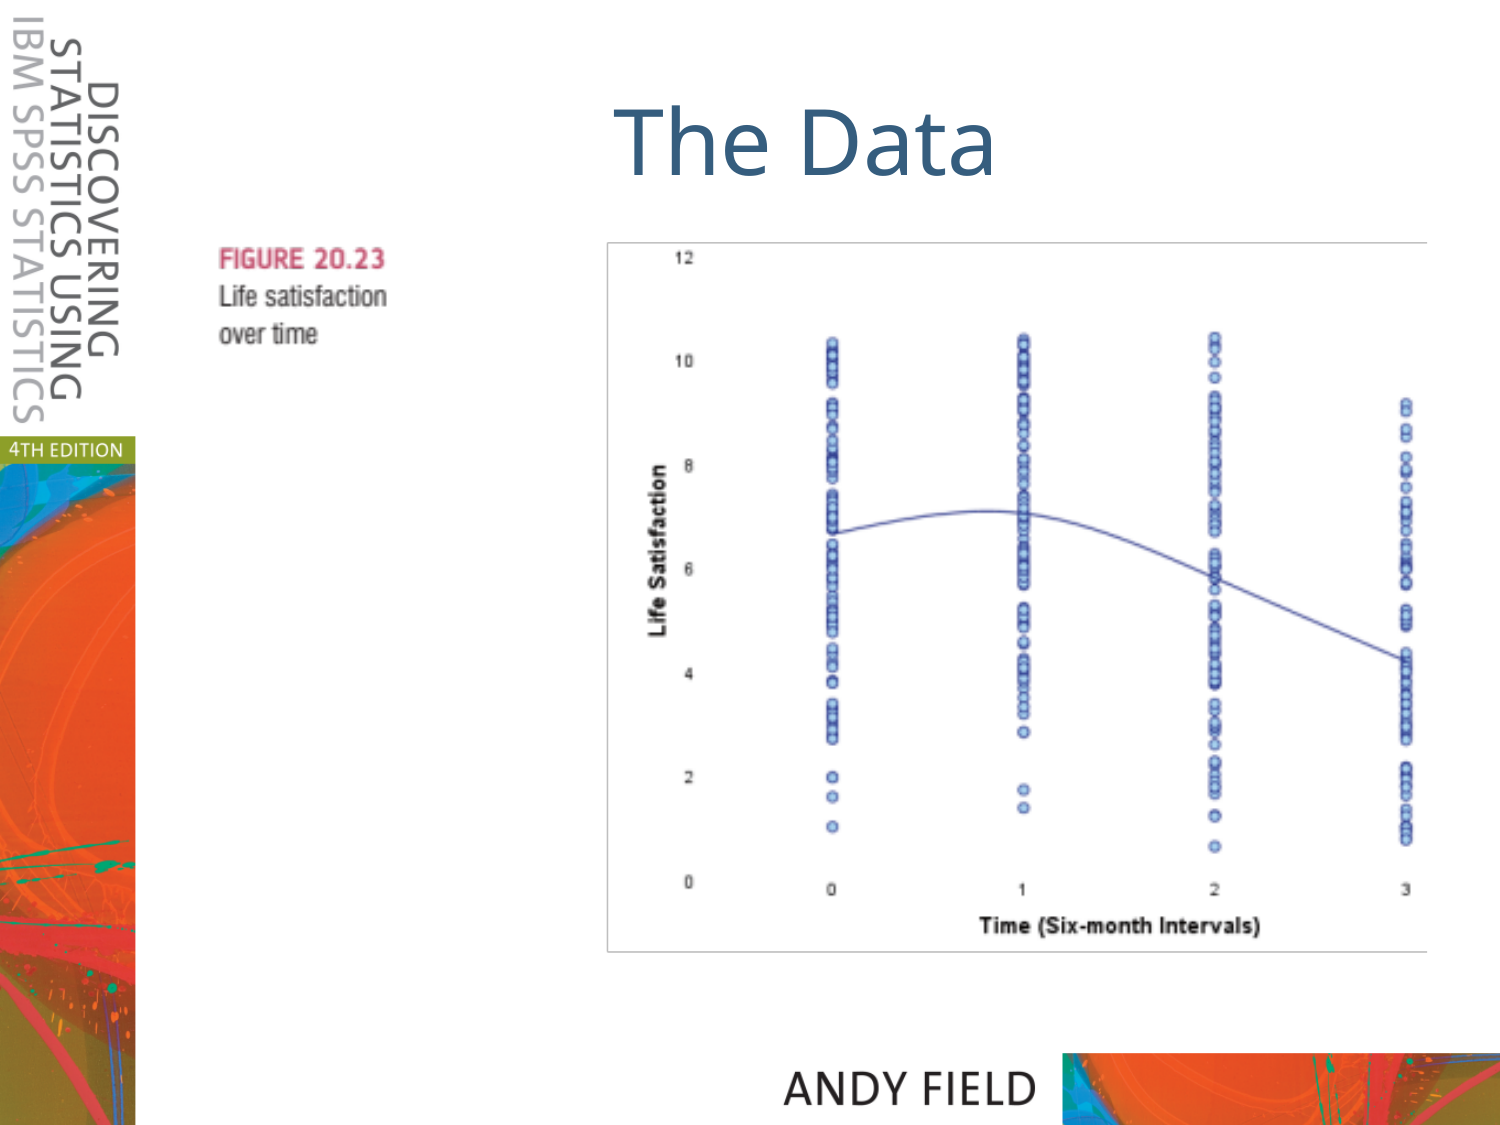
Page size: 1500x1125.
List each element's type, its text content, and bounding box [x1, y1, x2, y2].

picture [208, 226, 1428, 953]
title The Data [187, 45, 1425, 233]
